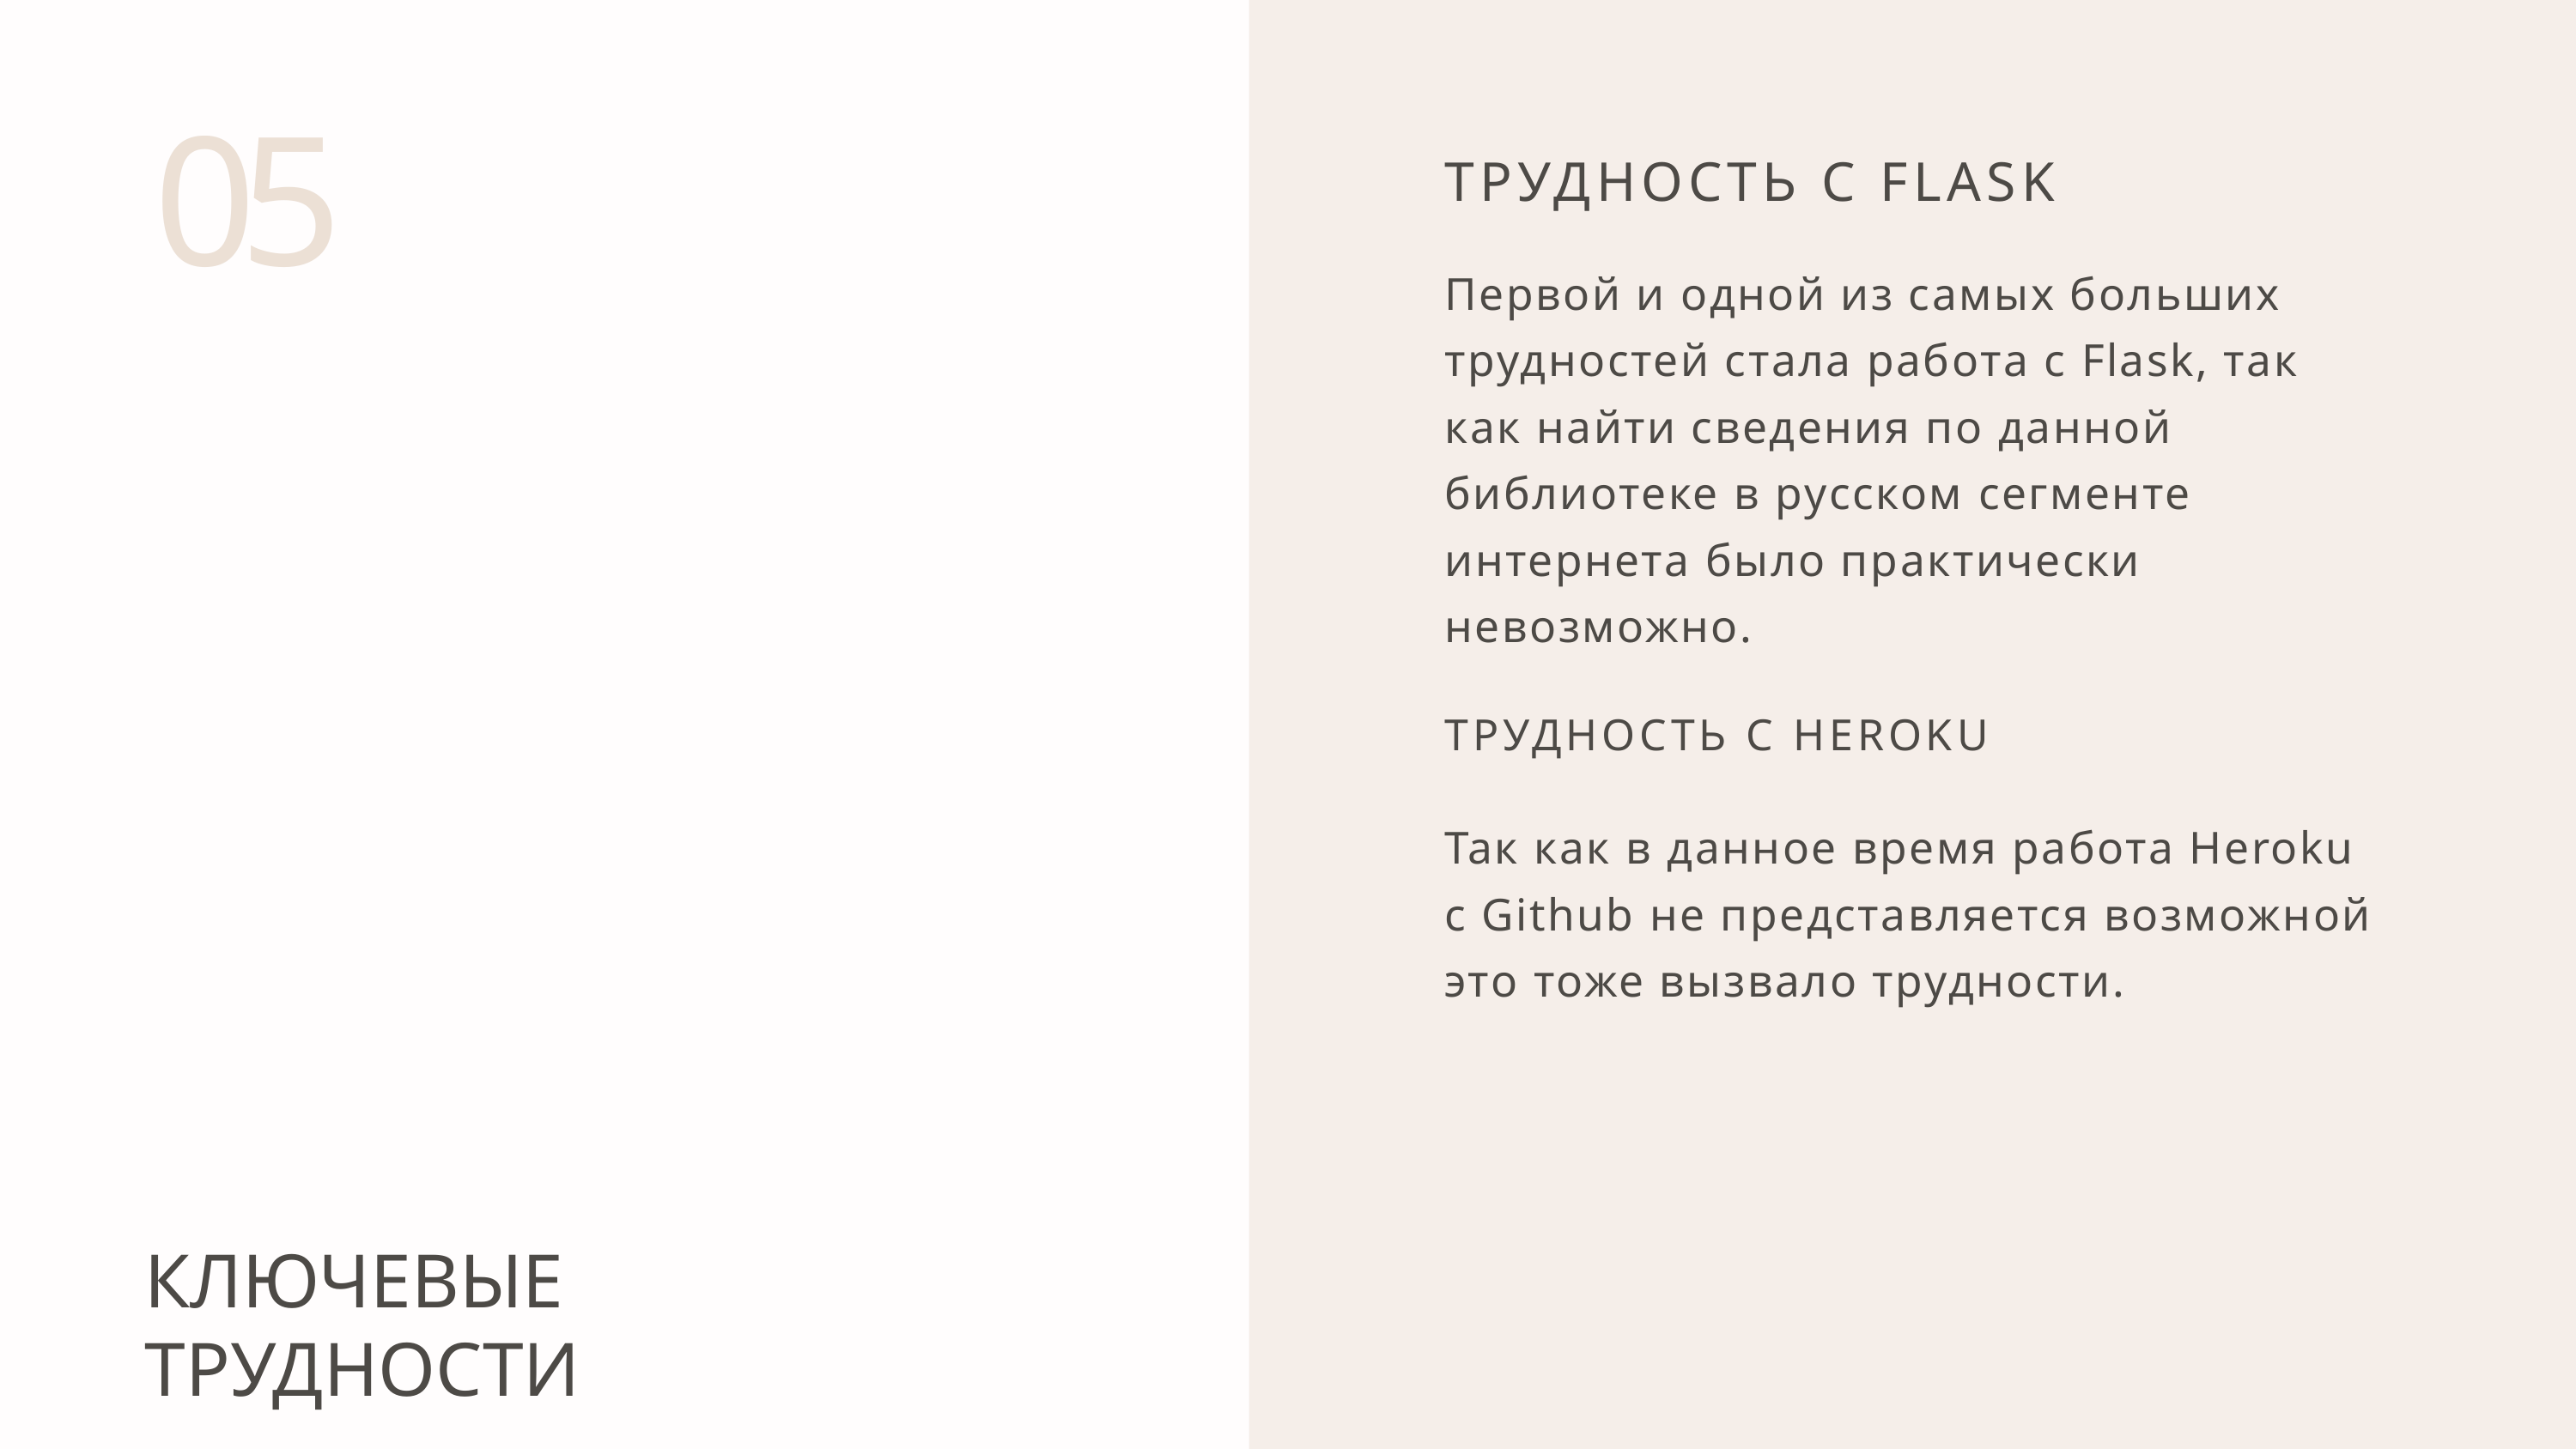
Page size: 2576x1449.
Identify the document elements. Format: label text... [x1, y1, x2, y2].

text_box КЛЮЧЕВЫЕ ТРУДНОСТИ [144, 1234, 1018, 1411]
text_box [1249, 0, 2576, 1449]
text_box 05 [144, 112, 352, 302]
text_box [1444, 145, 2381, 1304]
